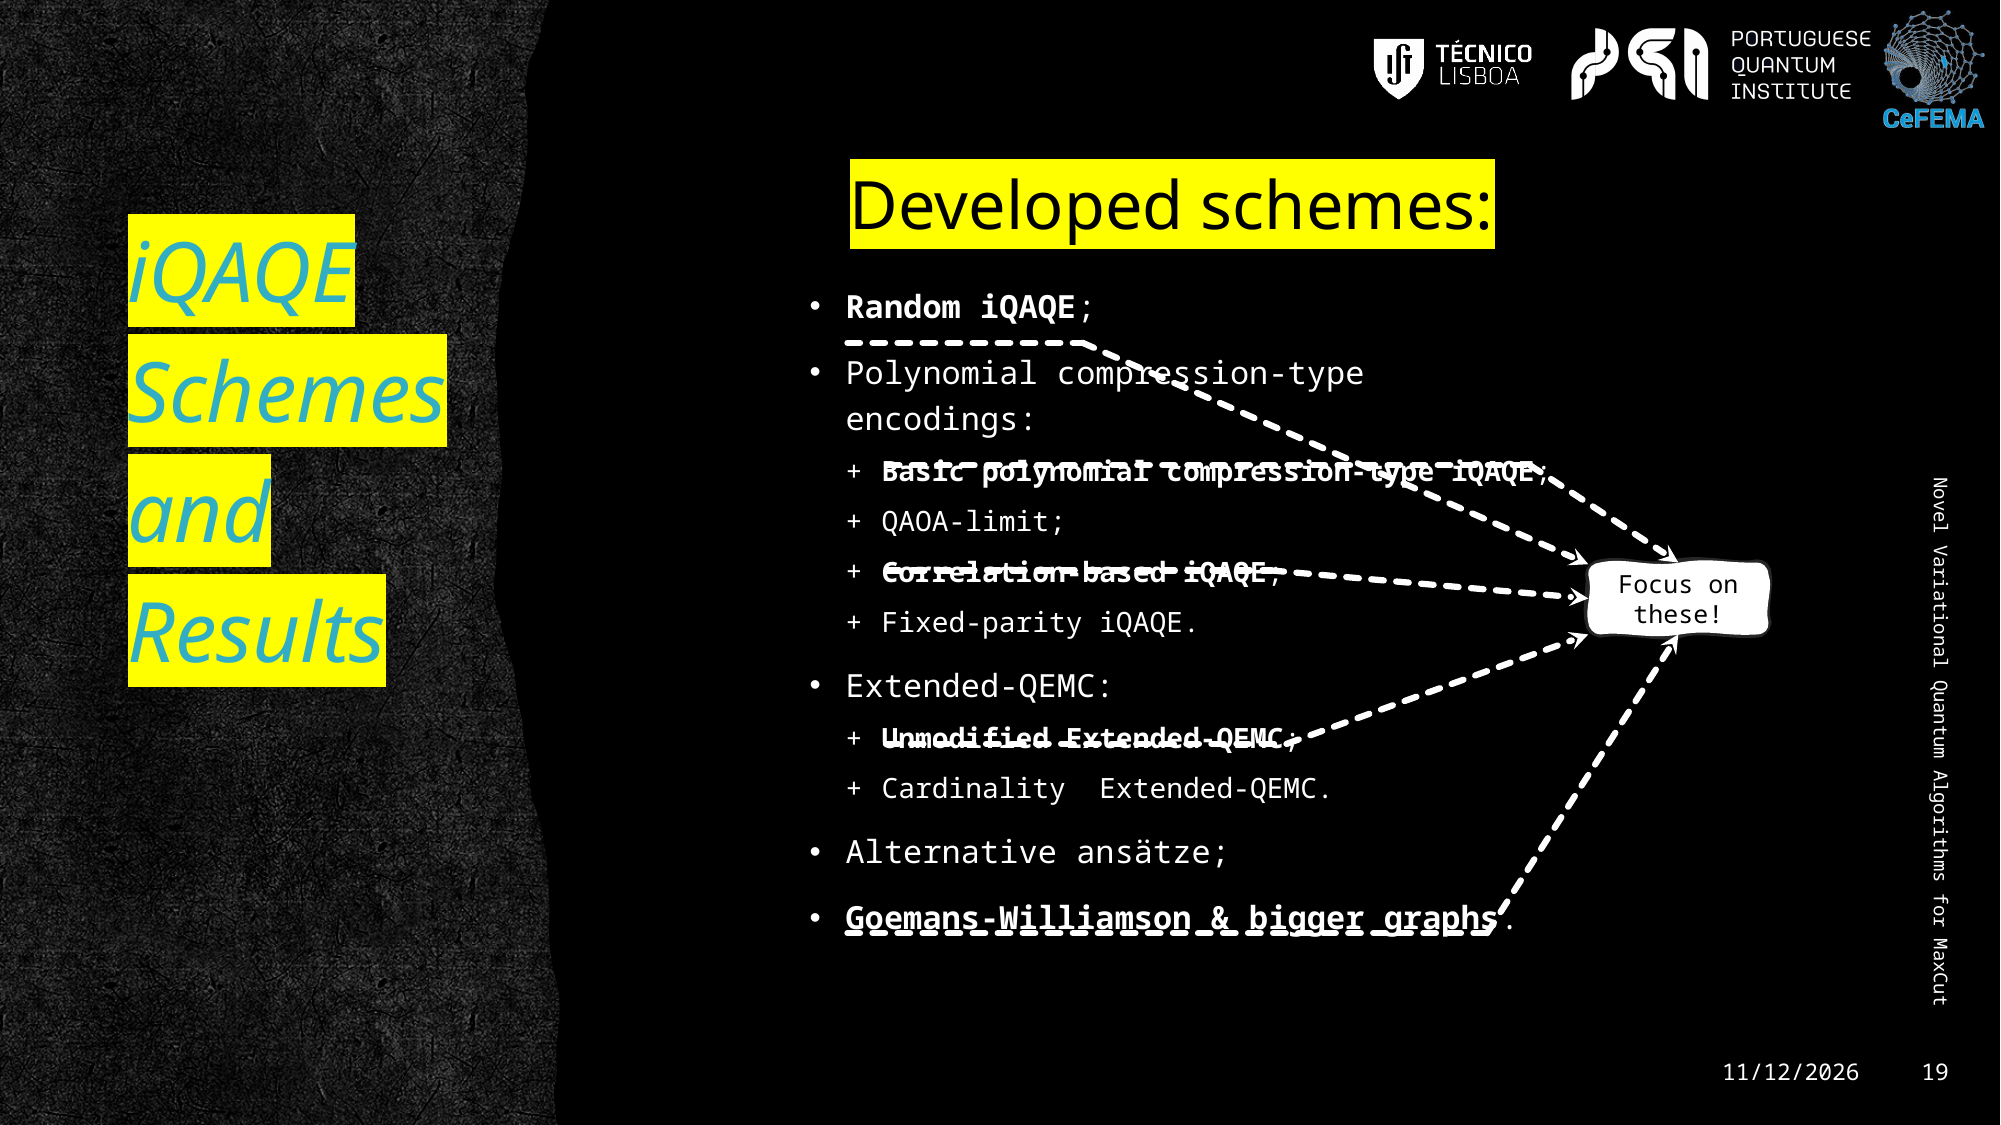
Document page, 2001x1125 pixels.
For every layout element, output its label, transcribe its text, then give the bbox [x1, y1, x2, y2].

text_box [1487, 634, 1679, 934]
text_box Focus on these! [1585, 559, 1771, 637]
text_box Developed schemes: [835, 155, 1534, 251]
slide_number 19 [1869, 1042, 1964, 1103]
picture [1883, 119, 1888, 128]
text_box [0, 0, 561, 1125]
picture [1349, 10, 1556, 128]
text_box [1530, 465, 1679, 563]
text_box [1286, 634, 1487, 744]
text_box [1082, 342, 1589, 465]
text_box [1271, 570, 1589, 599]
picture [1564, 5, 1875, 123]
picture [1883, 10, 1985, 128]
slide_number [1371, 1042, 1869, 1103]
footer Novel Variational Quantum Algorithms for MaxCut [1911, 452, 1972, 1022]
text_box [1082, 466, 1589, 565]
text_box [524, 0, 2000, 1125]
title iQAQE Schemes and Results [112, 192, 560, 907]
